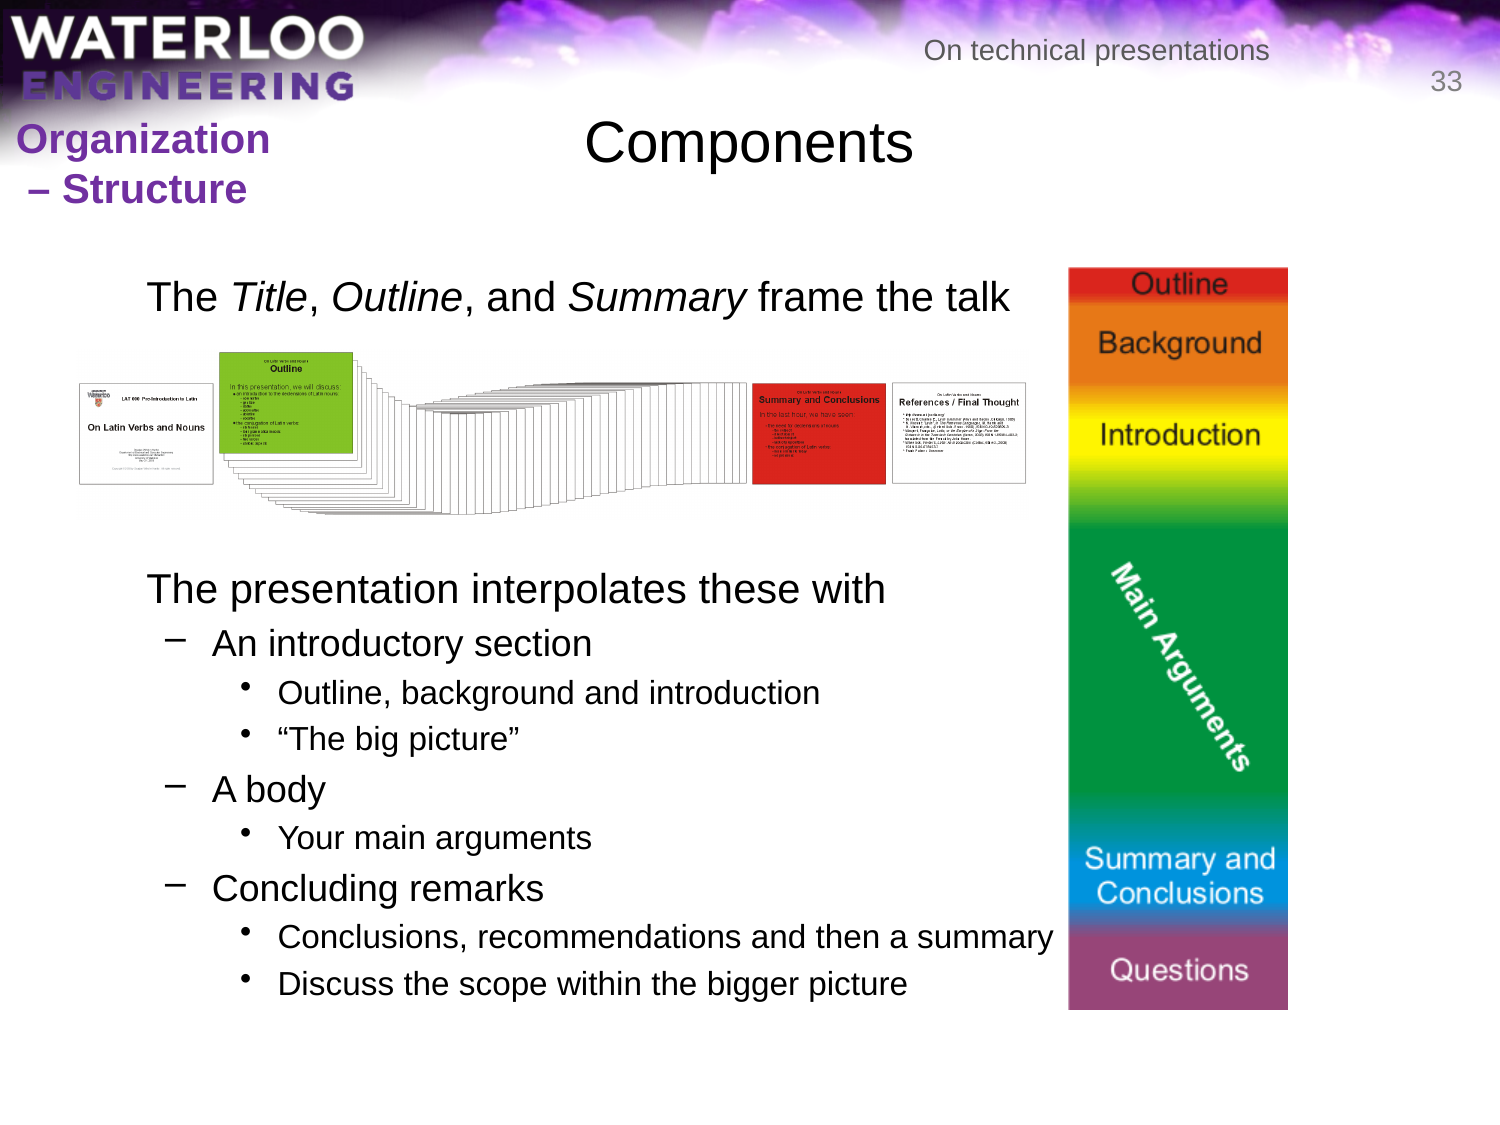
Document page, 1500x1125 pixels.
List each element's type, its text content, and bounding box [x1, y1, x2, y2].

picture [0, 0, 1500, 1125]
slide_number 33 [1127, 54, 1479, 134]
text_box Organization – Structure [1, 103, 425, 219]
title Components [74, 44, 1426, 233]
list The Title, Outline, and Summary frame the talk The presentation interpolates these with An introductory section Outline, background and introduction “The big picture” A body Your main arguments Concluding remarks Conclusions, recommendations and then a summary Discuss the scope within the bigger picture [74, 262, 1426, 1006]
